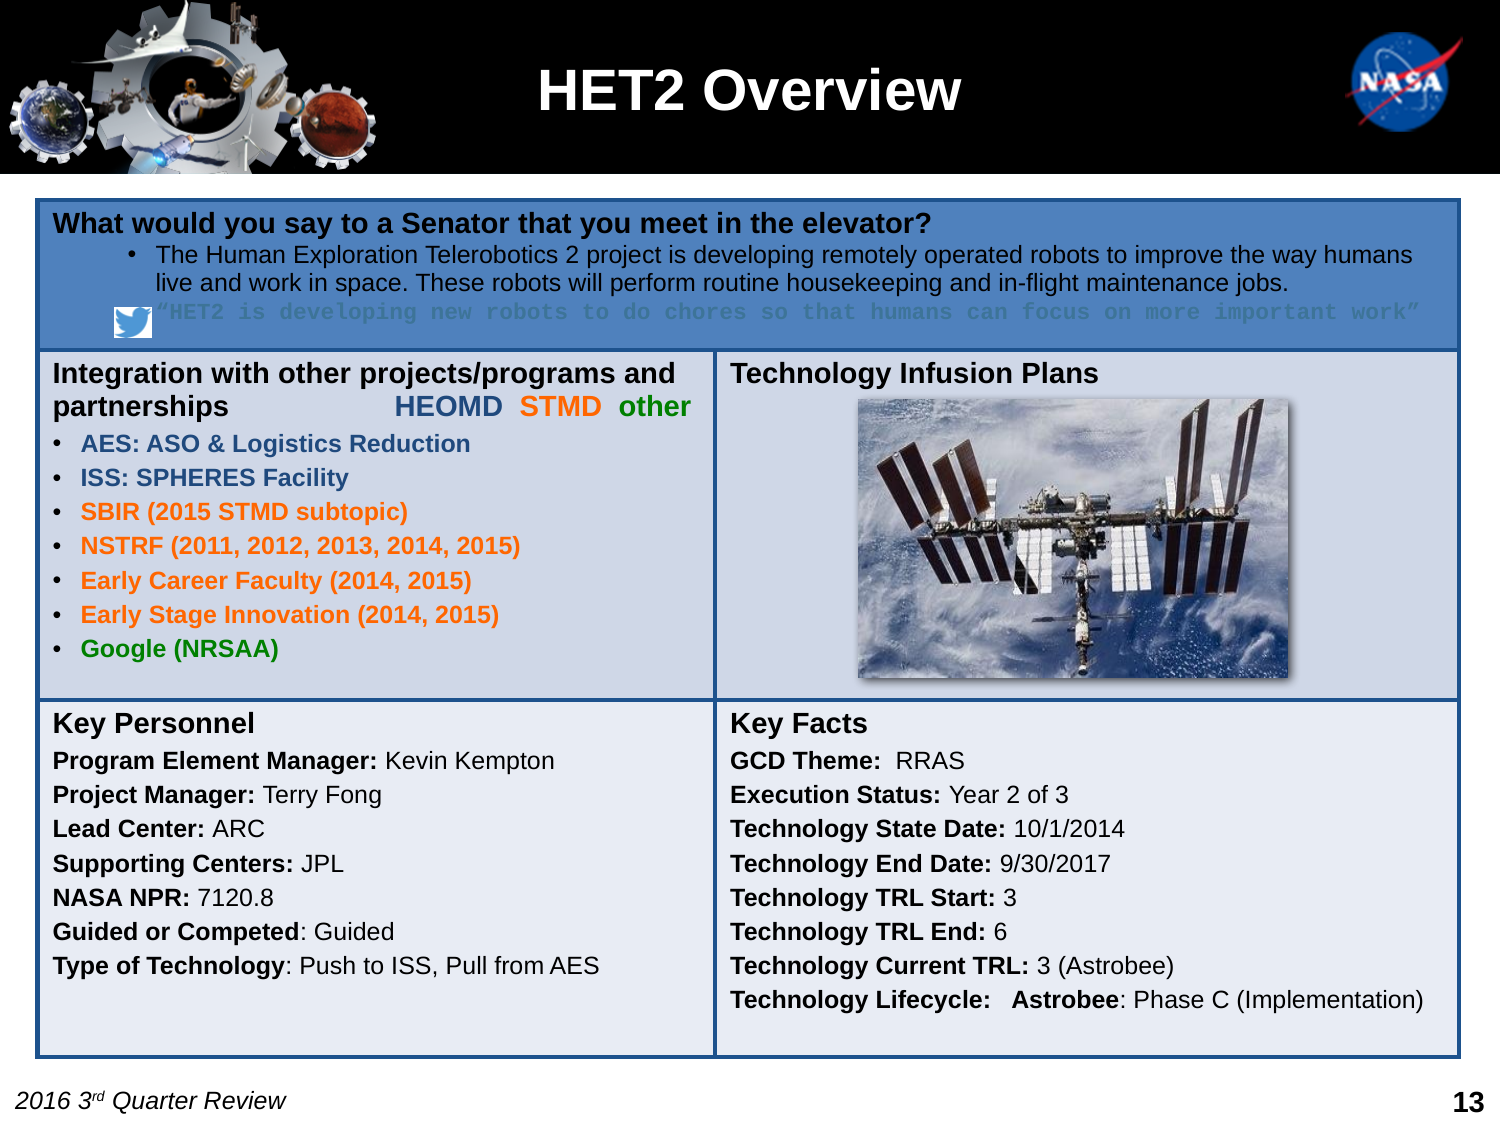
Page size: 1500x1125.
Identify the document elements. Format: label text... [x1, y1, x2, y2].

picture [0, 0, 1500, 174]
title HET2 Overview [212, 12, 1288, 163]
table_cell Key Facts GCD Theme: RRAS Execution Status: Year 2 of 3 Technology State Date: 10/1/2014 Technology End Date: 9/30/2017 Technology TRL Start: 3 Technology TRL End: 6 Technology Current TRL: 3 (Astrobee) Technology Lifecycle: Astrobee: Phase C (Implementation) [717, 702, 1457, 1055]
table_cell Technology Infusion Plans [717, 352, 1457, 698]
picture [113, 307, 152, 339]
picture [857, 399, 1288, 678]
table_header What would you say to a Senator that you meet in the elevator? The Human Exploration Telerobotics 2 project is developing remotely operated robots to improve the way humans live and work in space. These robots will perform routine housekeeping and in-flight maintenance jobs. “HET2 is developing new robots to do chores so that humans can focus on more important work” [40, 202, 1457, 348]
table_cell Key Personnel Program Element Manager: Kevin Kempton Project Manager: Terry Fong Lead Center: ARC Supporting Centers: JPL NASA NPR: 7120.8 Guided or Competed: Guided Type of Technology: Push to ISS, Pull from AES [40, 702, 713, 1055]
table_cell Integration with other projects/programs and partnerships HEOMD STMD other AES: ASO & Logistics Reduction ISS: SPHERES Facility SBIR (2015 STMD subtopic) NSTRF (2011, 2012, 2013, 2014, 2015) Early Career Faculty (2014, 2015) Early Stage Innovation (2014, 2015) Google (NRSAA) [40, 352, 713, 698]
